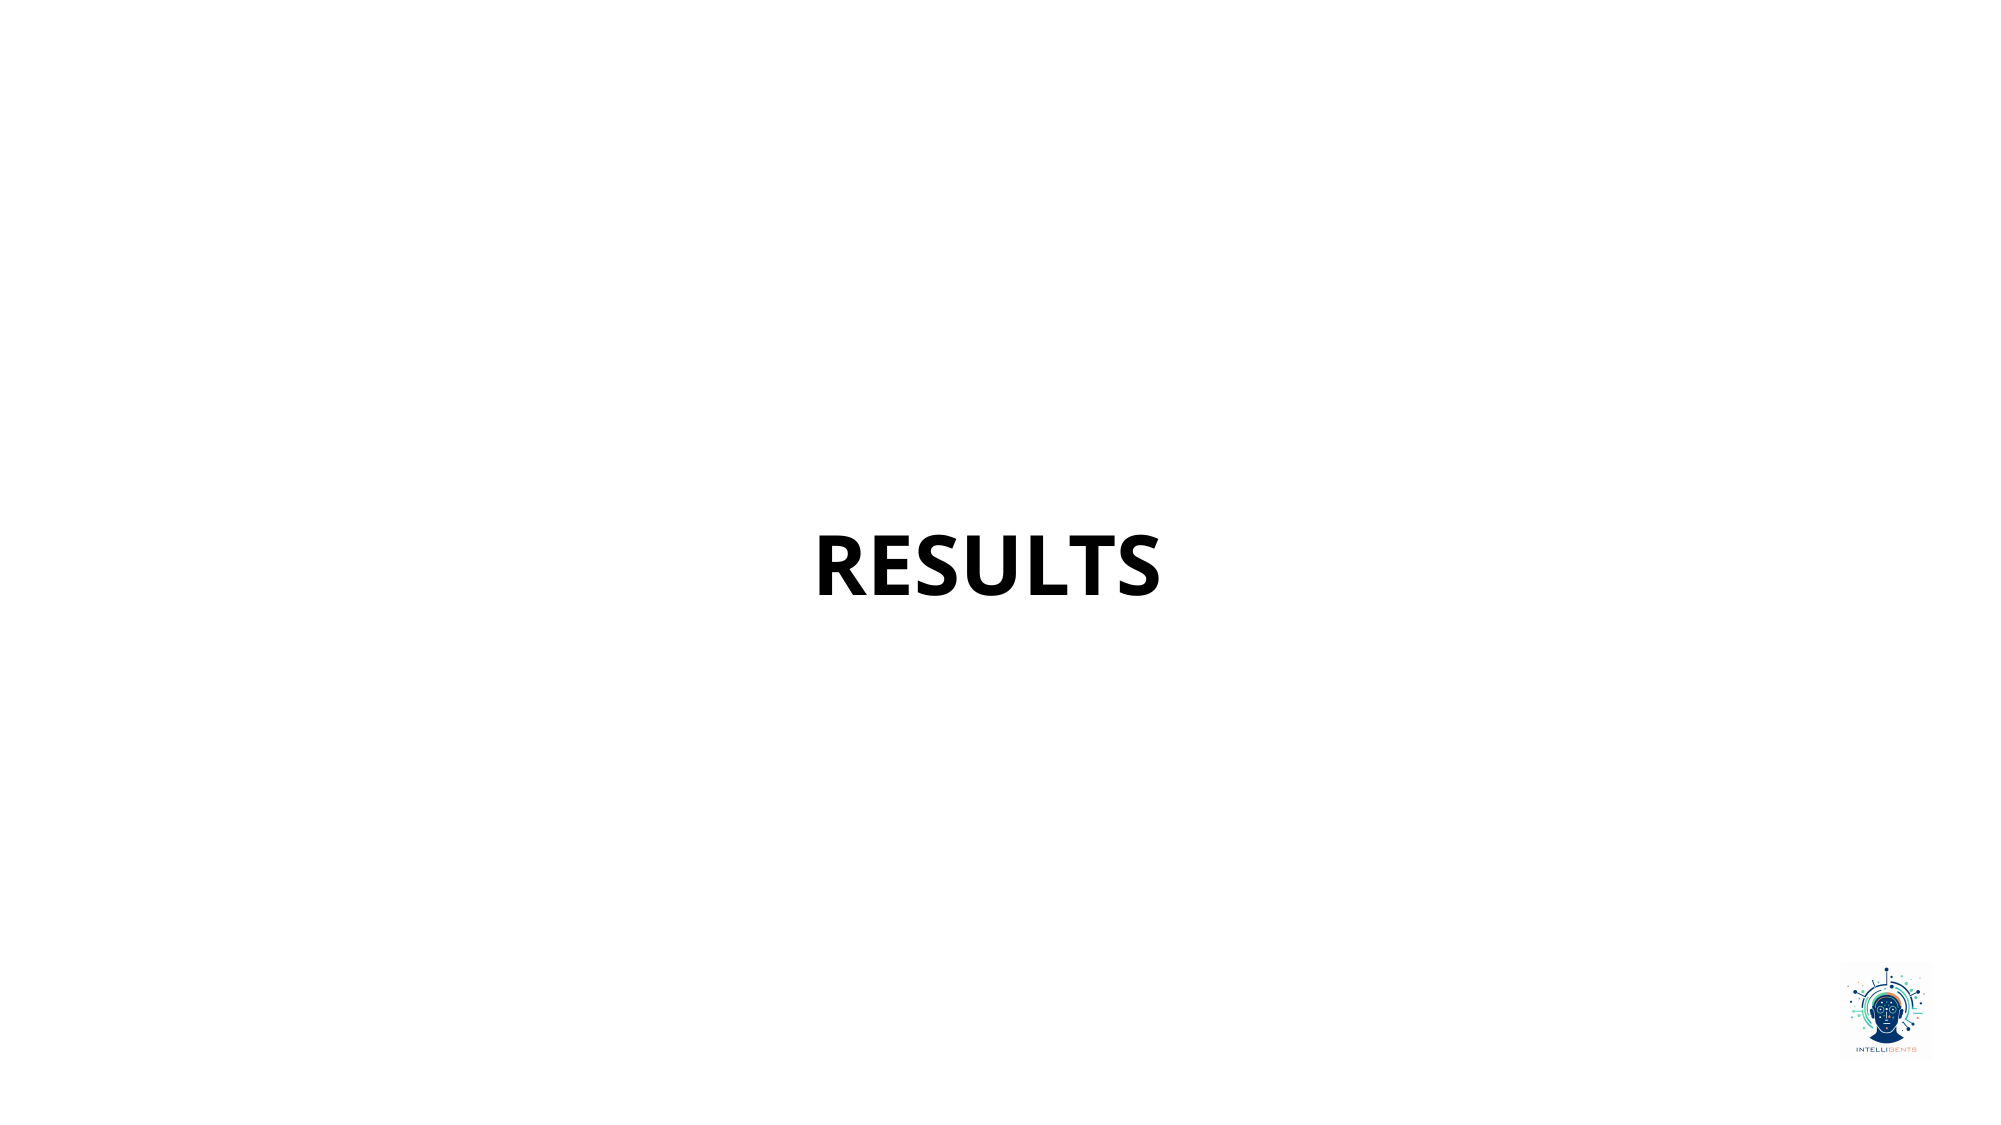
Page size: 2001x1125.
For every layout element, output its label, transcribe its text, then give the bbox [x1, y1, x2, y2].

picture [1840, 962, 1934, 1060]
text_box RESULTS [797, 504, 1203, 620]
